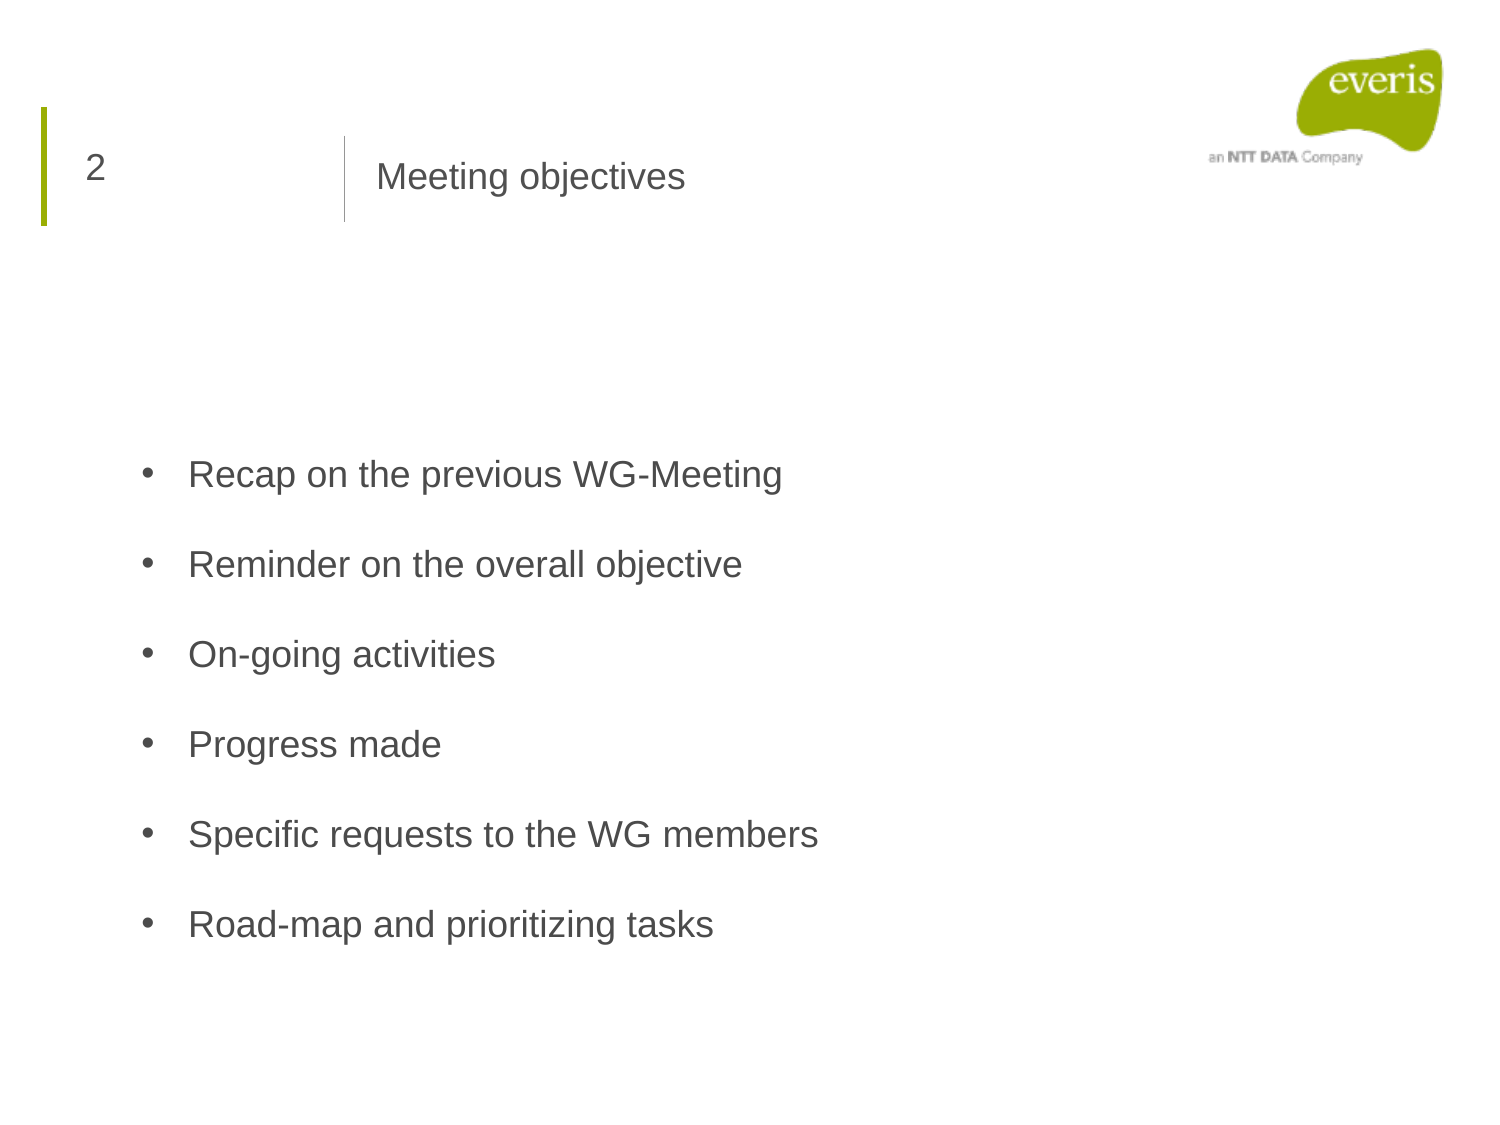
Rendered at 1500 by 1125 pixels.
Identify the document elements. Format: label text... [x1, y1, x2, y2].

list 2 [70, 140, 306, 210]
picture [1199, 27, 1453, 186]
list Meeting objectives [361, 149, 1079, 208]
text_box Recap on the previous WG-Meeting Reminder on the overall objective On-going activities Progress made Specific requests to the WG members Road-map and prioritizing tasks [126, 442, 1467, 1088]
